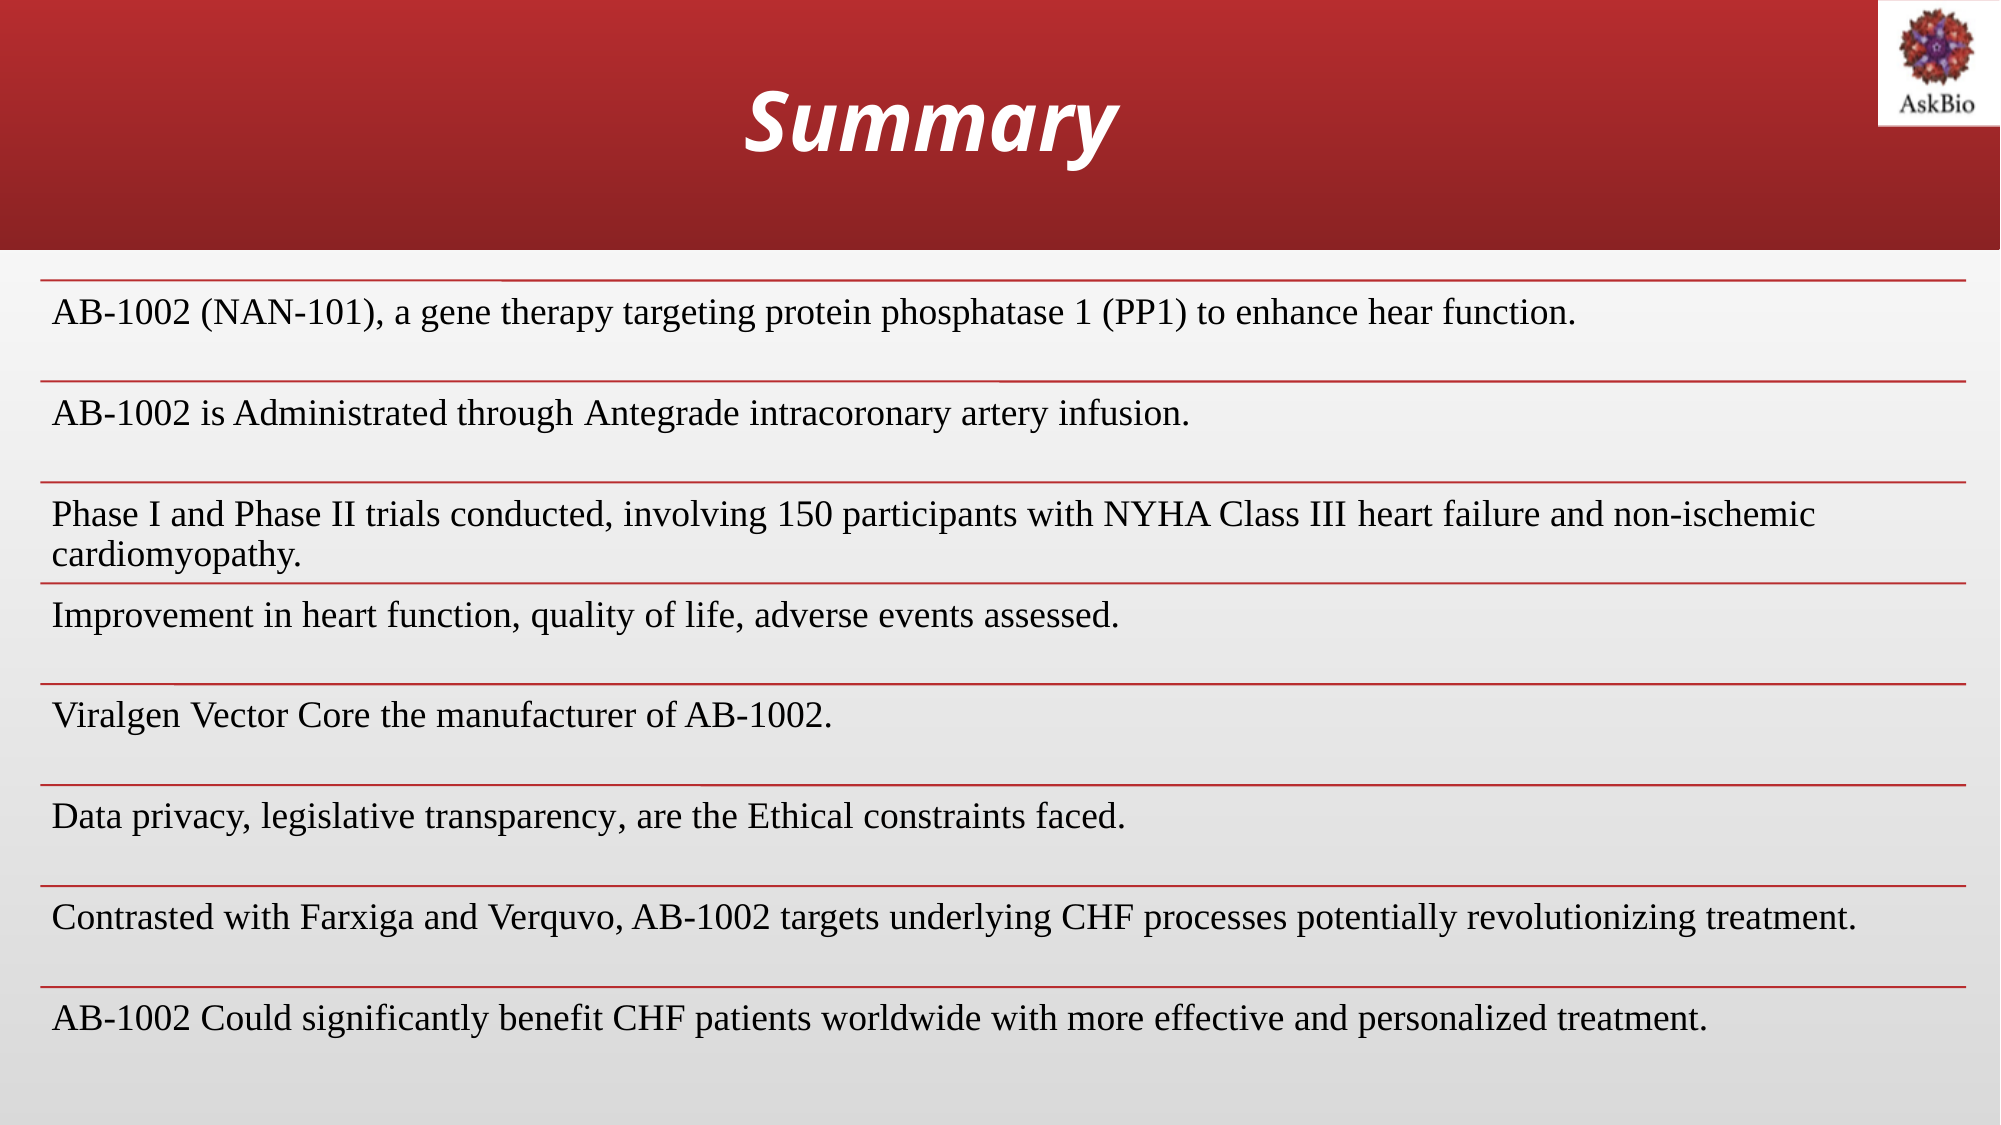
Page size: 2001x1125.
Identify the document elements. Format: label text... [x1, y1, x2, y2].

picture [1878, 0, 2000, 127]
title Summary [36, 16, 1825, 234]
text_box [40, 280, 1967, 1089]
